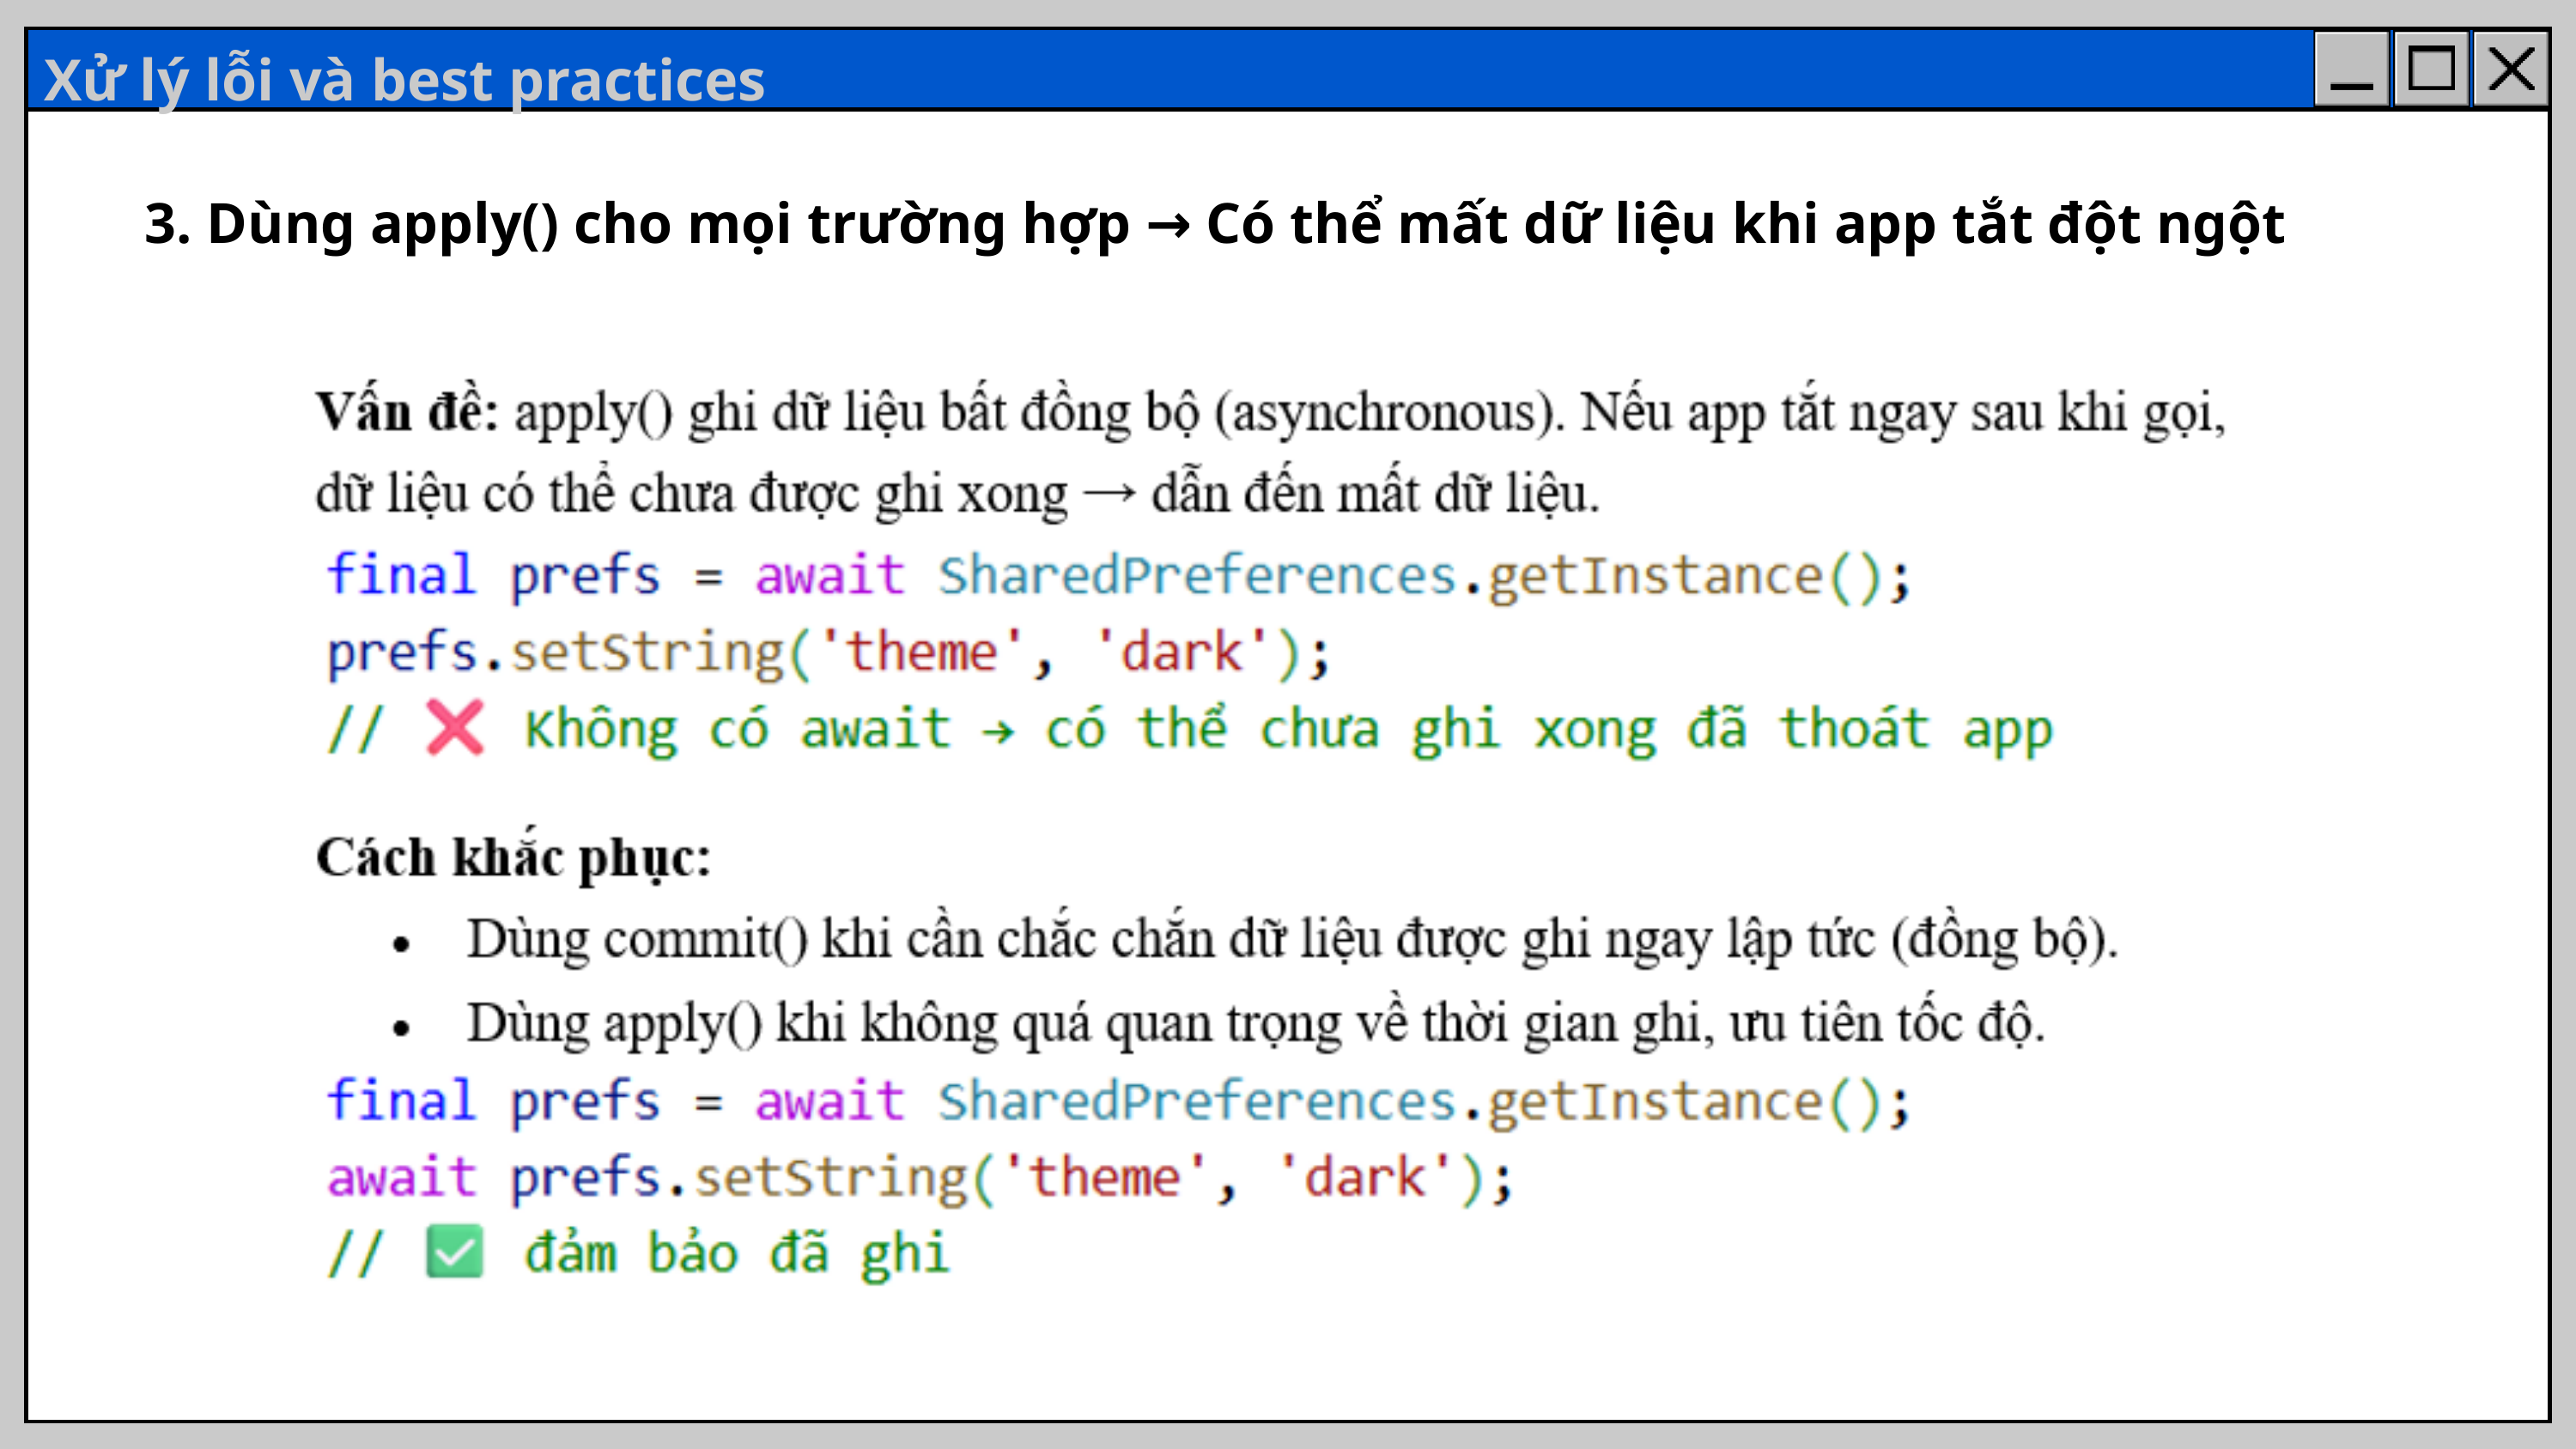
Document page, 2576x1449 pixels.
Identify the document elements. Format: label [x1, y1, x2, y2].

text_box [26, 108, 2550, 1422]
text_box [26, 27, 2550, 108]
